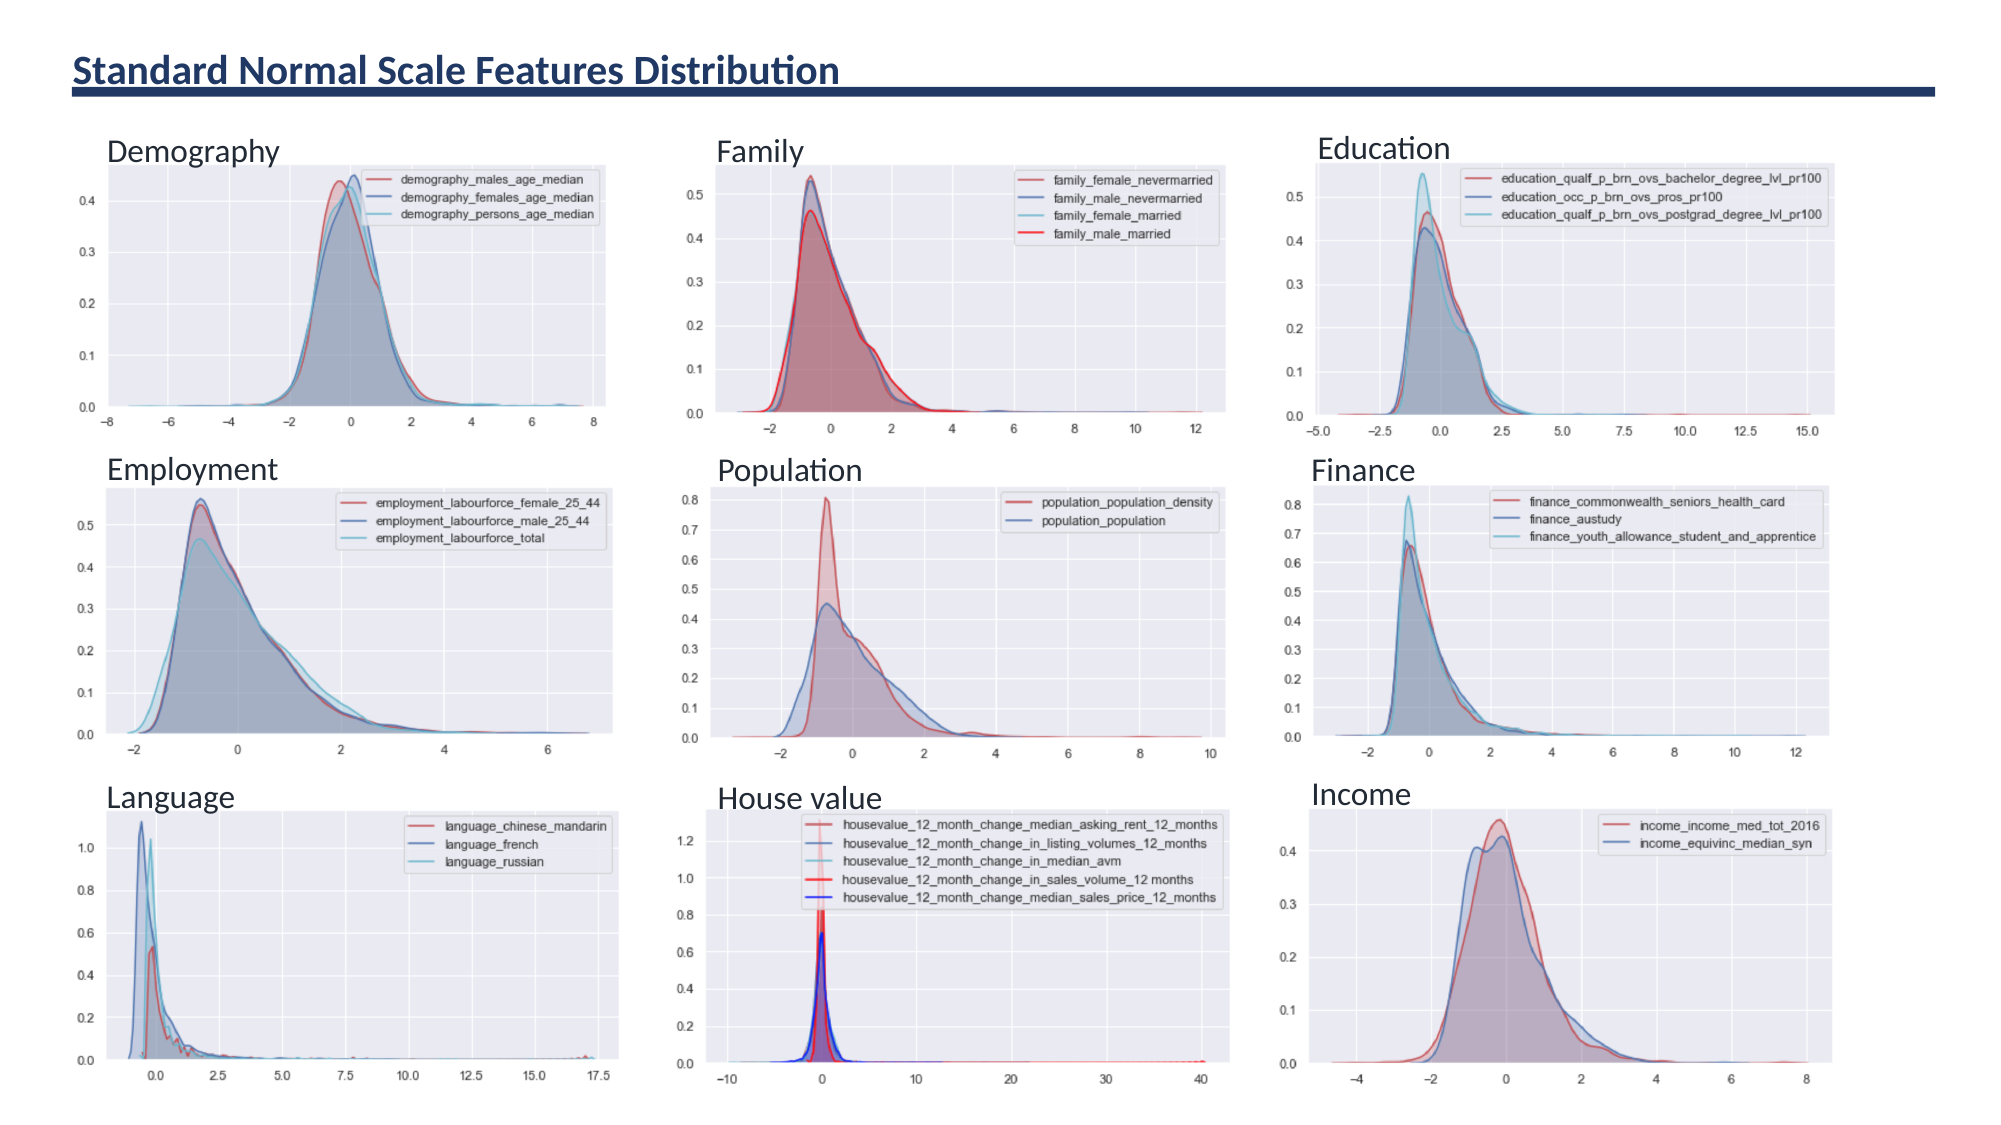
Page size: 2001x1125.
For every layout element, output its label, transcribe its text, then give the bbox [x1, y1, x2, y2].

text_box Standard Normal Scale Features Distribution [57, 35, 1275, 87]
text_box Education [1302, 118, 1466, 157]
text_box Income [1296, 767, 1427, 803]
picture [667, 801, 1236, 1095]
text_box House value [702, 768, 898, 801]
text_box [71, 86, 1936, 98]
text_box Demography [92, 121, 296, 159]
picture [670, 482, 1236, 766]
picture [1280, 157, 1842, 447]
picture [1274, 475, 1841, 767]
text_box Finance [1296, 447, 1431, 475]
text_box Employment [92, 440, 294, 480]
text_box Language [91, 767, 251, 805]
picture [71, 159, 612, 440]
text_box Family [701, 121, 820, 157]
picture [673, 157, 1234, 441]
picture [67, 805, 626, 1090]
picture [67, 480, 623, 765]
picture [1271, 803, 1843, 1093]
text_box Population [702, 441, 879, 482]
